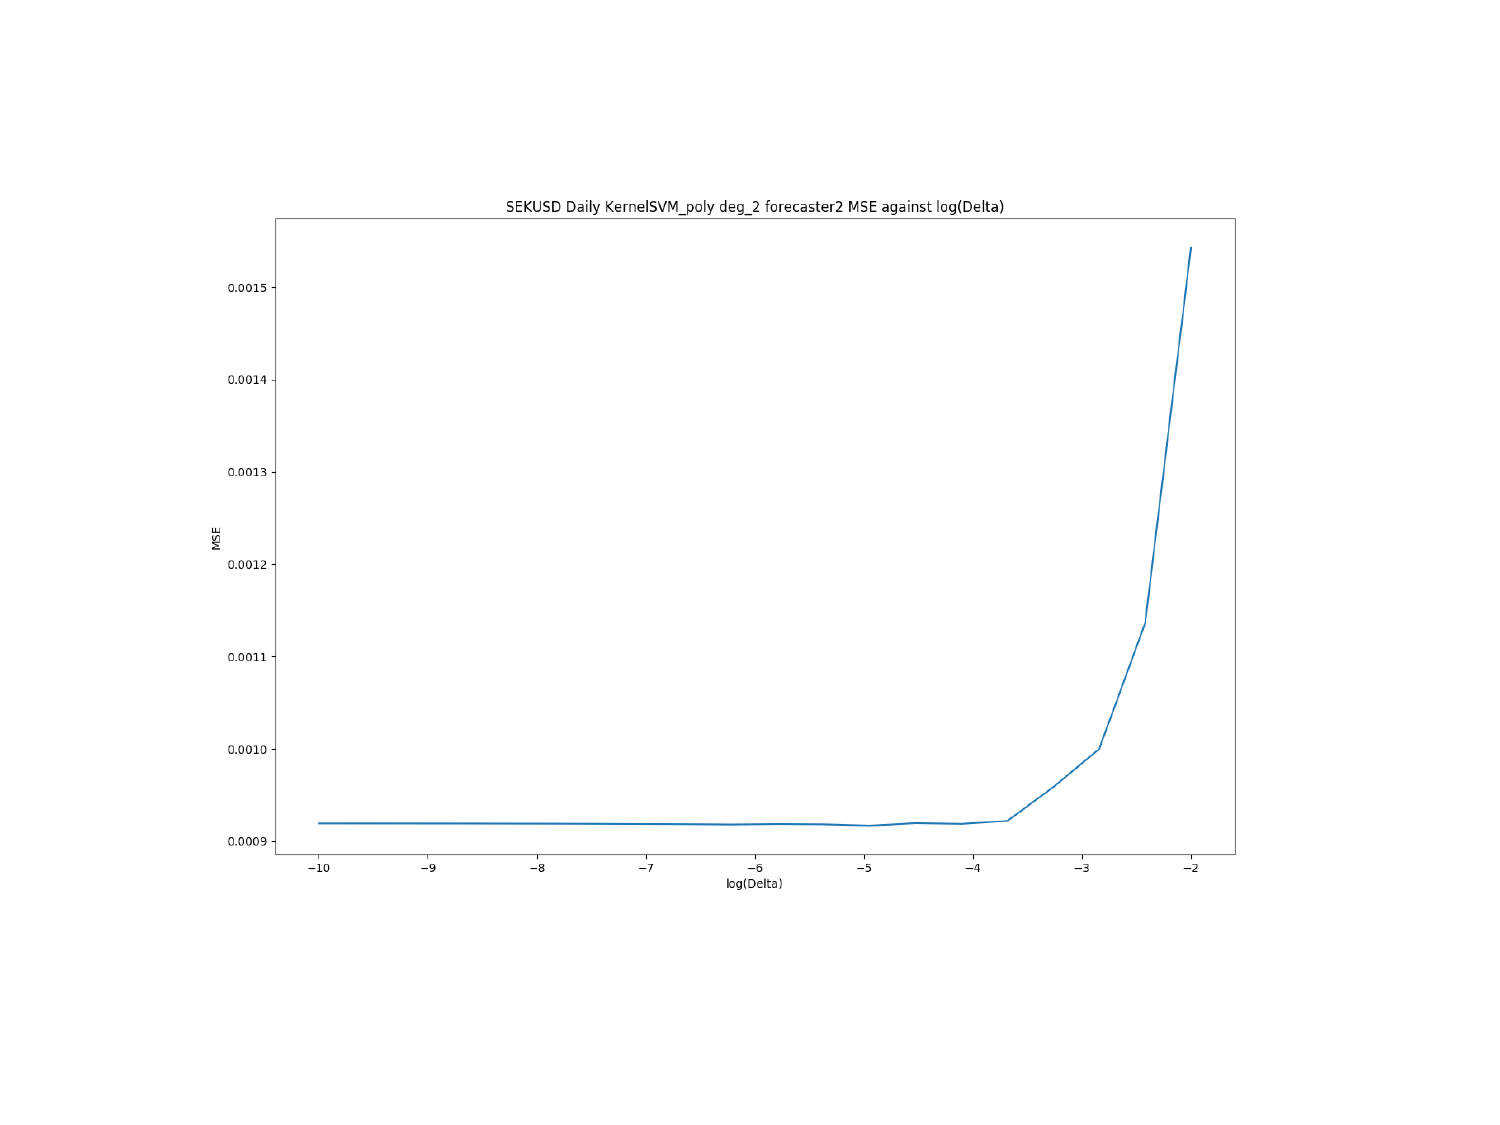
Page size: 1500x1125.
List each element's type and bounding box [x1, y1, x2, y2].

picture [119, 119, 1358, 946]
